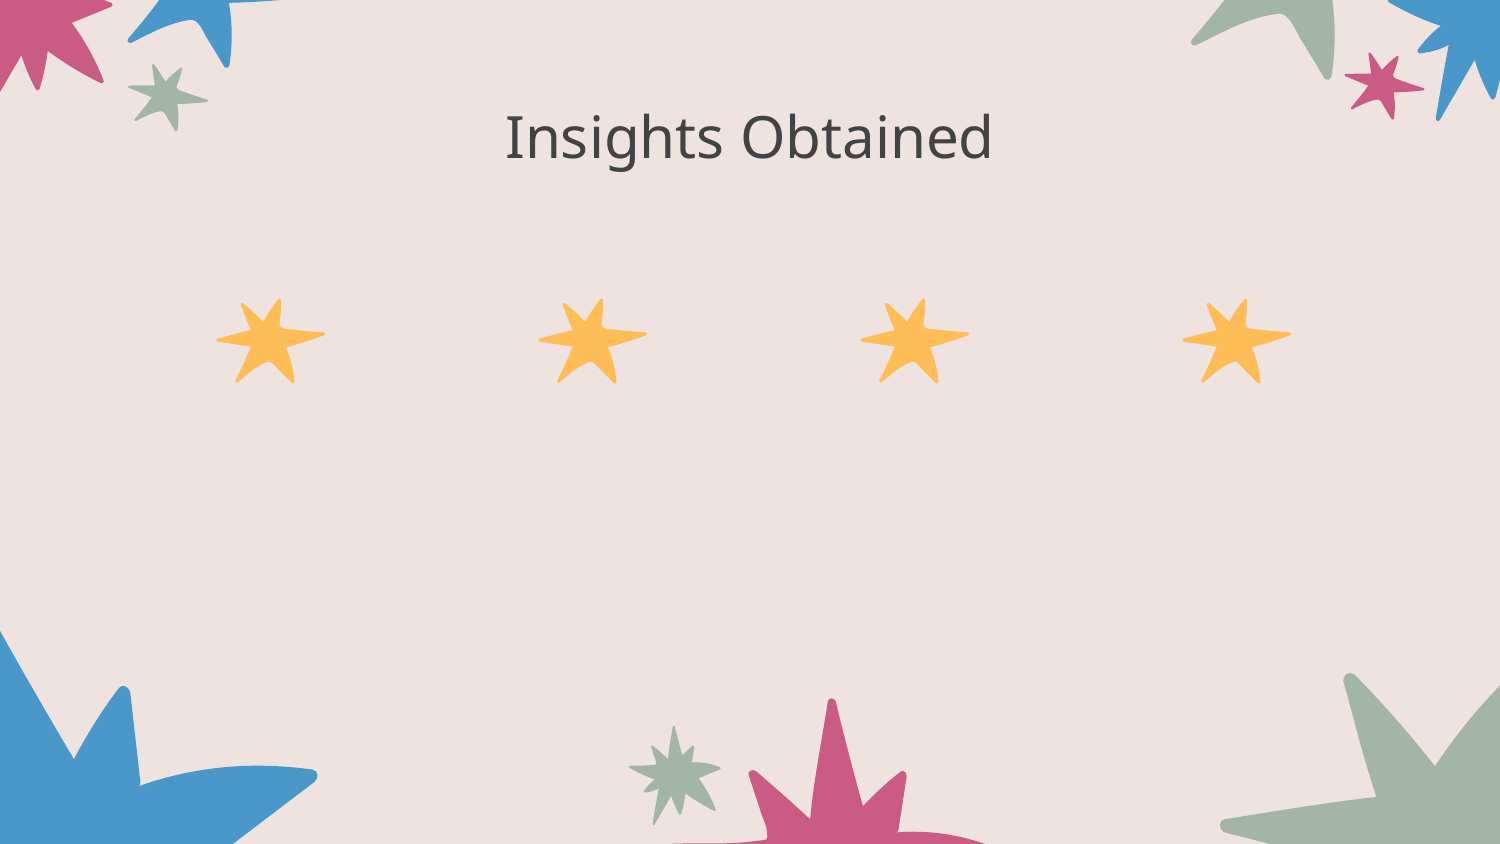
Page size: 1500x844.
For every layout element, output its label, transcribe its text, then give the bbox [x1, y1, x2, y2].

text_box [1182, 298, 1291, 384]
title Insights Obtained [118, 88, 1382, 183]
text_box [860, 298, 969, 384]
text_box [538, 298, 647, 384]
text_box [216, 298, 326, 384]
